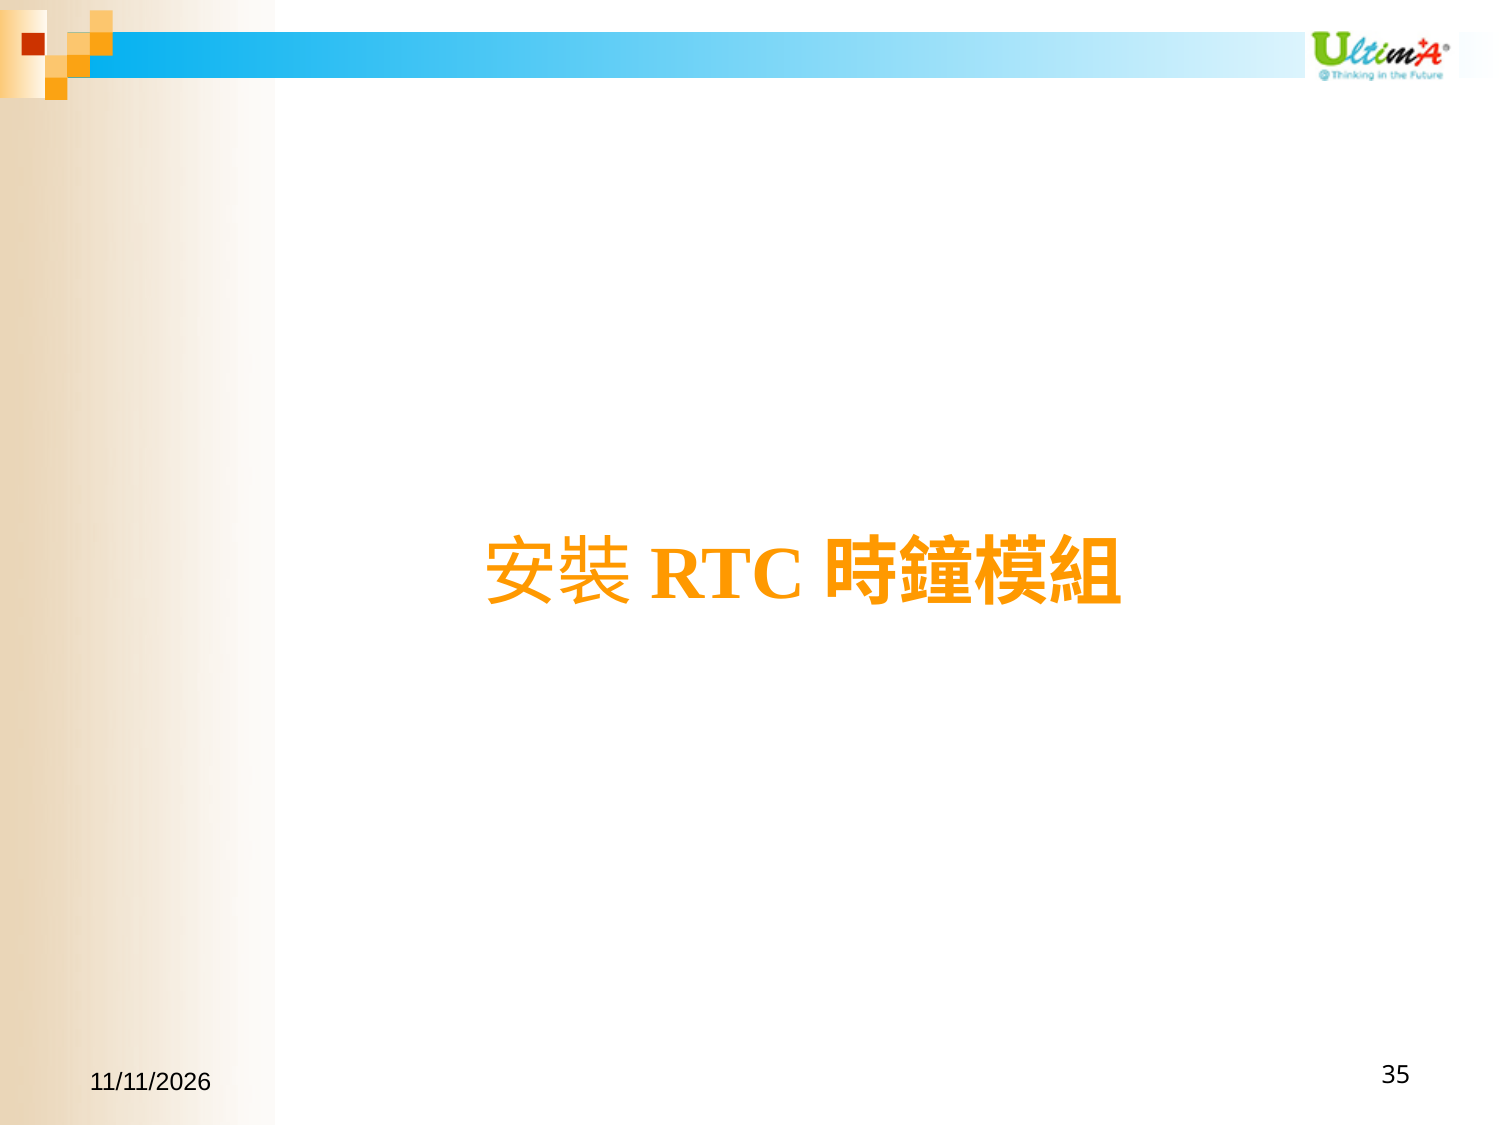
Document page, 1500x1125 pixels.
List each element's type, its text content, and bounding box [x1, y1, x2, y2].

text_box 2016/10/22 [75, 1024, 425, 1103]
title 安裝RTC時鐘模組 [230, 456, 1376, 682]
text_box 35 [1074, 1024, 1425, 1100]
picture [1305, 30, 1459, 81]
